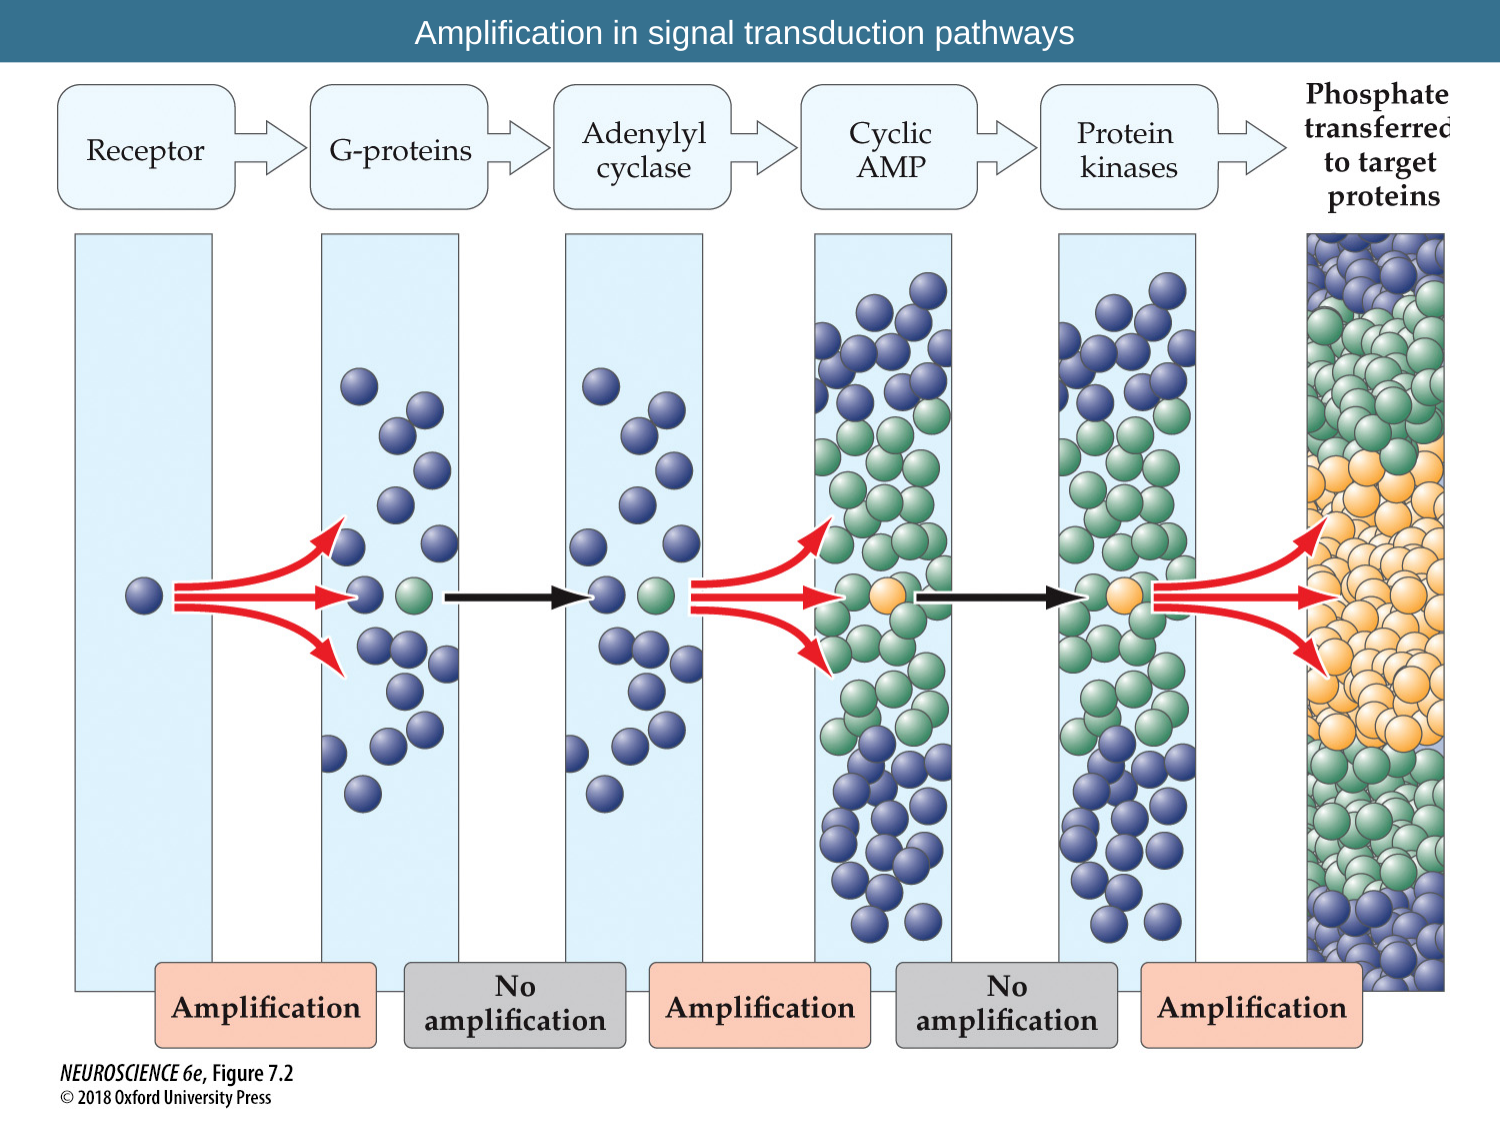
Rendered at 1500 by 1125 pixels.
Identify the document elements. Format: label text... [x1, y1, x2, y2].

title Amplification in signal transduction pathways [0, 0, 1500, 63]
picture [49, 75, 1451, 1112]
